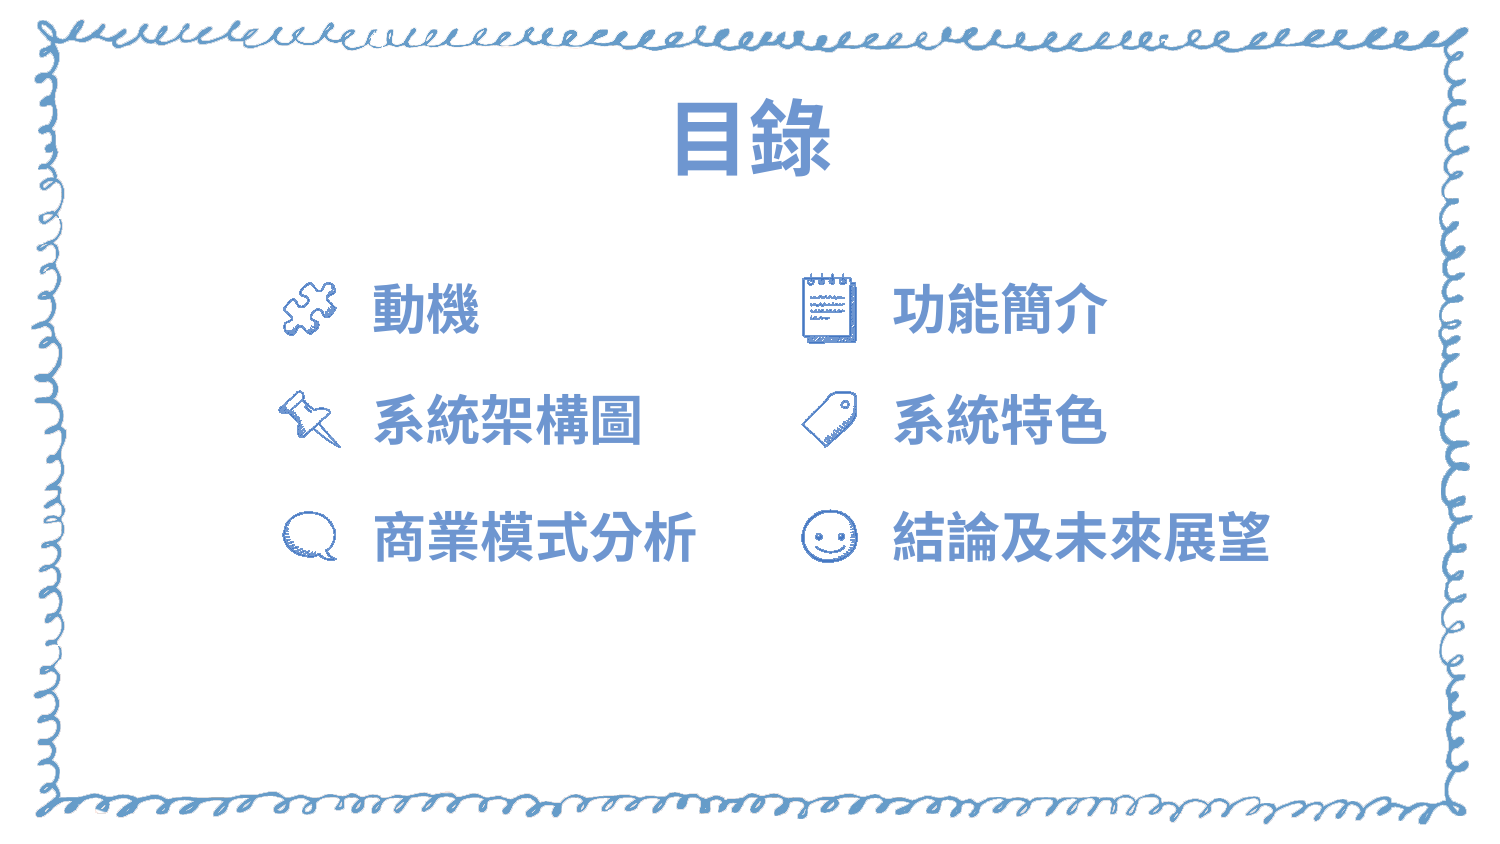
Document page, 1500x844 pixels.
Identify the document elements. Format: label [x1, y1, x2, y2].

text_box [0, 0, 1500, 844]
